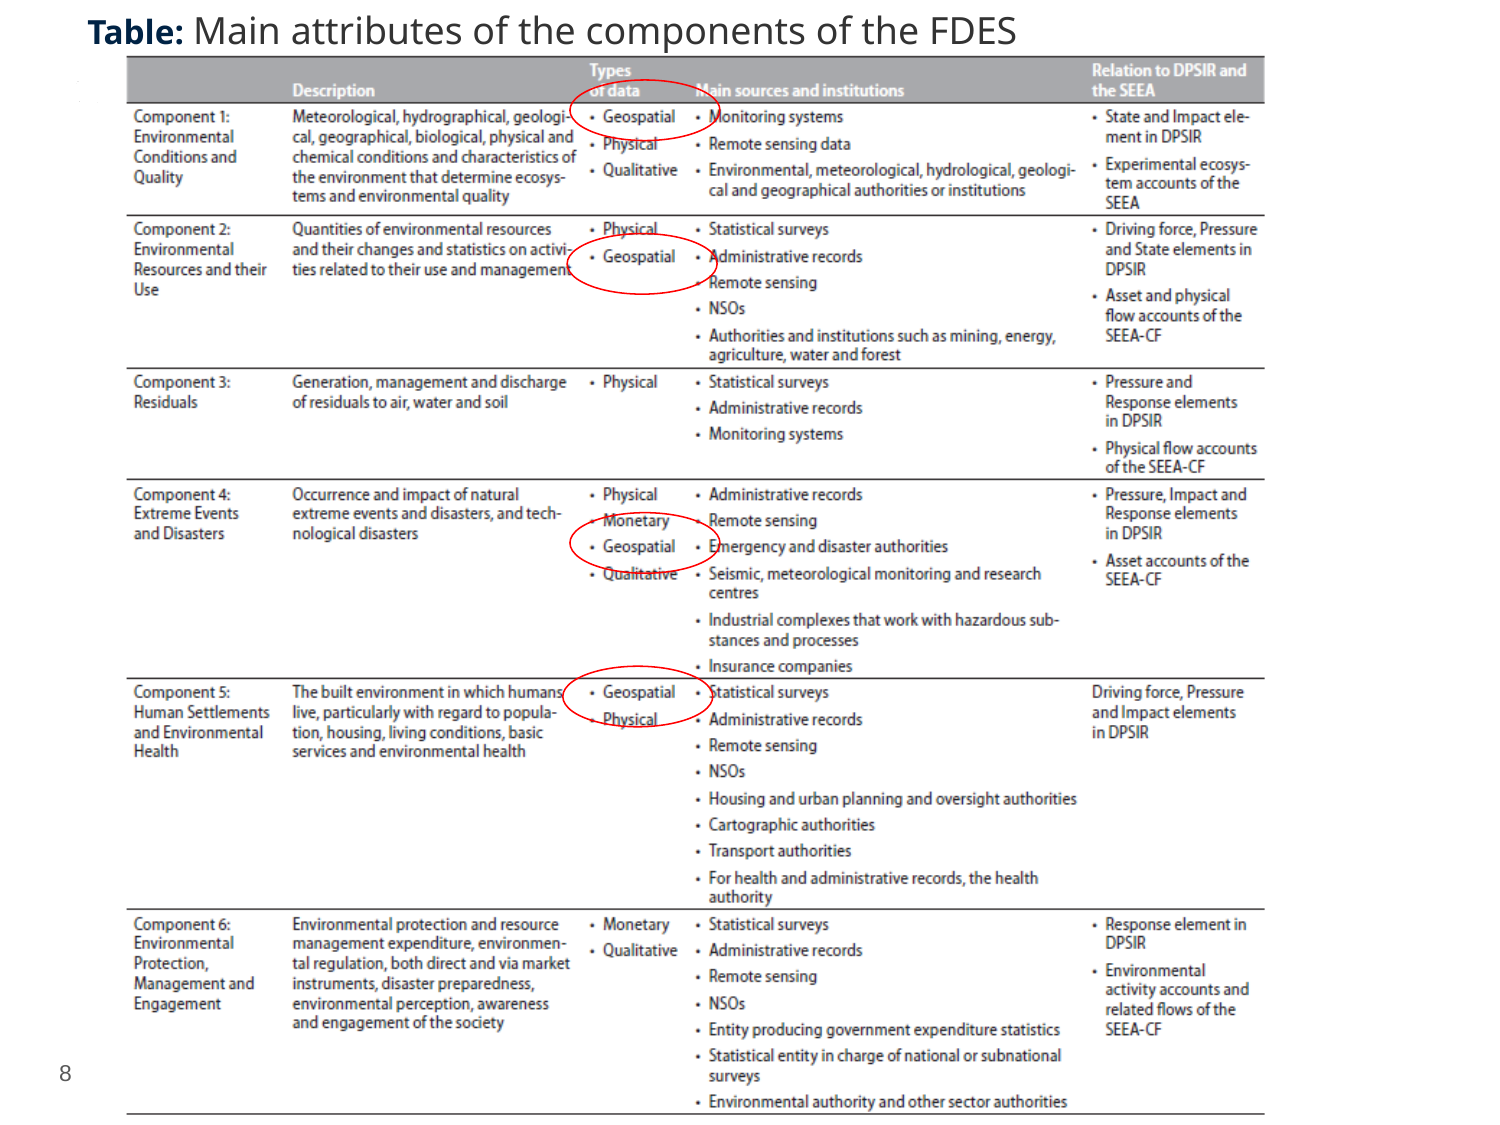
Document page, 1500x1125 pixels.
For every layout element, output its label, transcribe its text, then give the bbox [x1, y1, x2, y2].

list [110, 49, 1275, 1125]
text_box Table: Main attributes of the components of the FDES [72, 0, 1042, 60]
slide_number 7 [59, 1042, 105, 1103]
